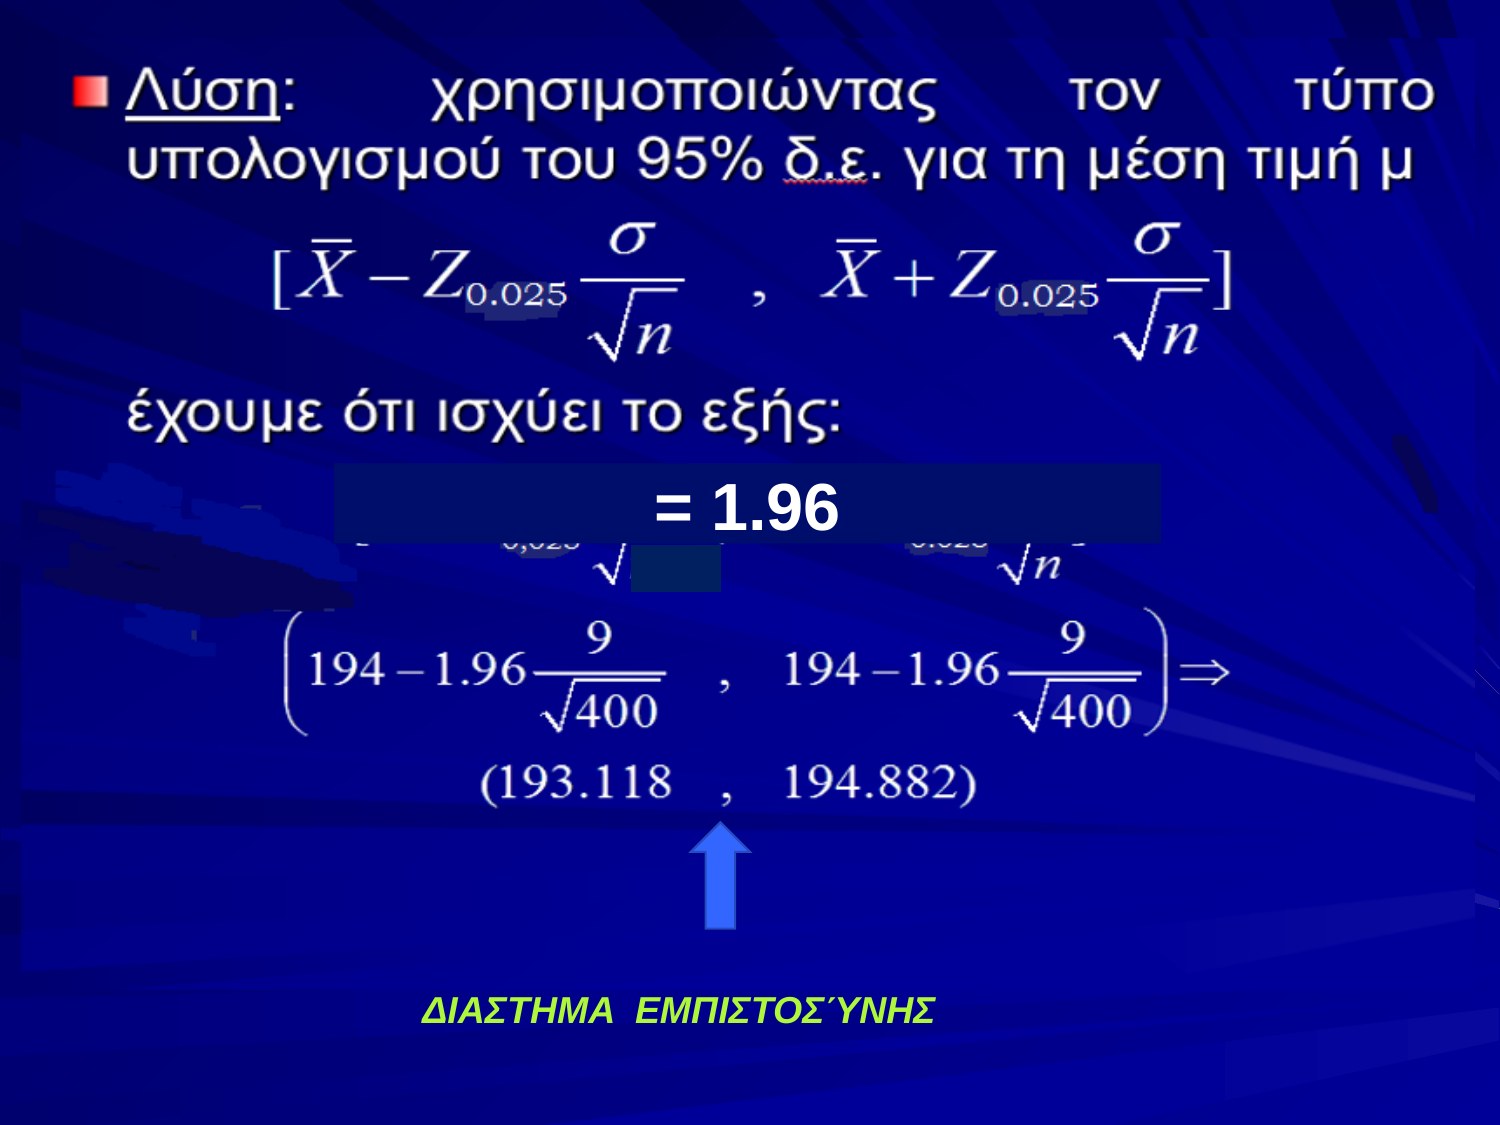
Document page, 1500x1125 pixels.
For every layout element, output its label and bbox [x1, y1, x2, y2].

text_box [21, 38, 1475, 1040]
